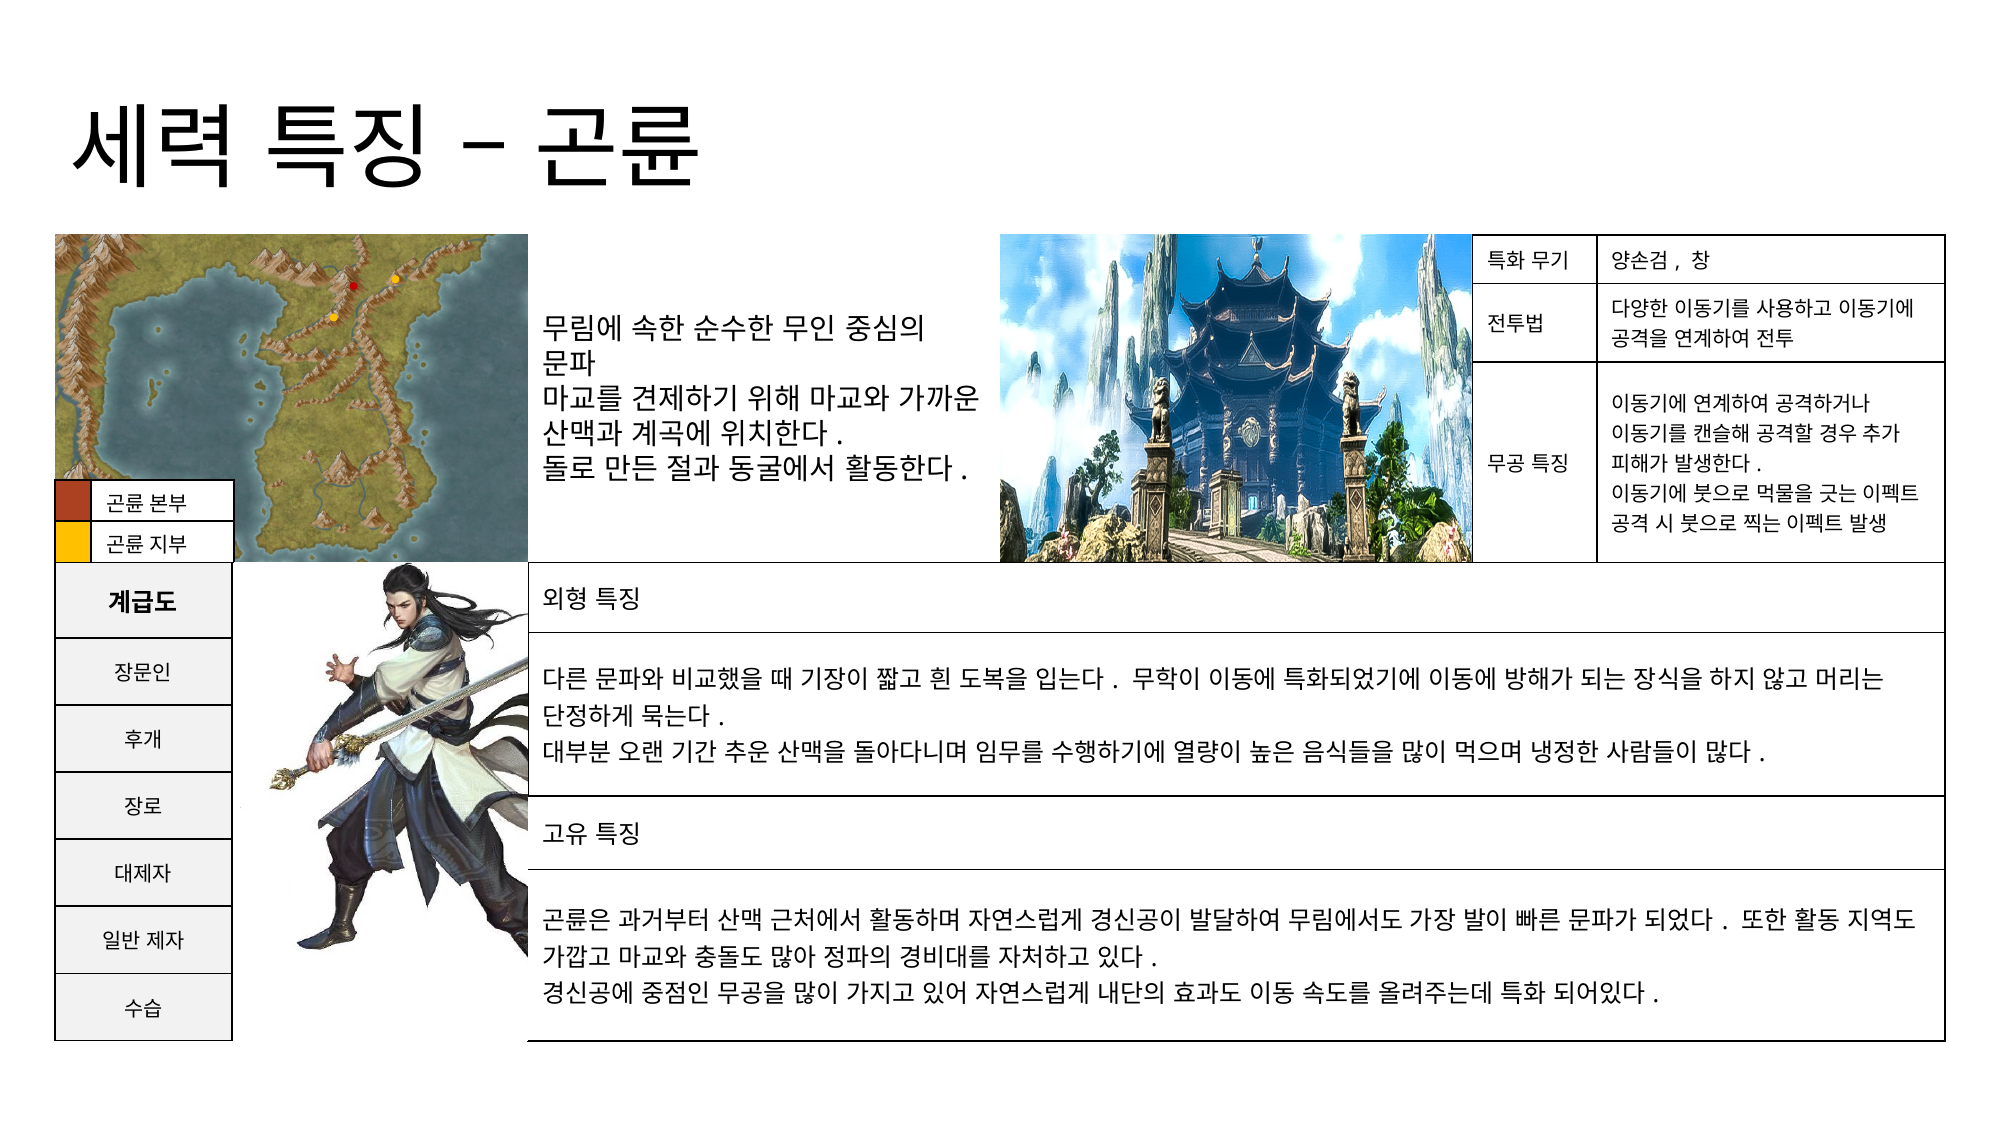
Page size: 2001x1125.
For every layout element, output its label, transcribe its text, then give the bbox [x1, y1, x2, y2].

table_header 고유 특징 [528, 797, 1944, 869]
table_header 계급도 [56, 563, 231, 637]
text_box 무림에 속한 순수한 무인 중심의 문파 마교를 견제하기 위해 마교와 가까운 산맥과 계곡에 위치한다. 돌로 만든 절과 동굴에서 활동한다. [528, 302, 1000, 493]
table_cell 다른 문파와 비교했을 때 기장이 짧고 흰 도복을 입는다. 무학이 이동에 특화되었기에 이동에 방해가 되는 장식을 하지 않고 머리는 단정하게 묵는다. 대부분 오랜 기간 추운 산맥을 돌아다니며 임무를 수행하기에 열량이 높은 음식들을 많이 먹으며 냉정한 사람들이 많다. [529, 633, 1944, 795]
table_header 외형 특징 [529, 563, 1944, 632]
table_cell 수습 [56, 974, 231, 1040]
table_cell 곤륜은 과거부터 산맥 근처에서 활동하며 자연스럽게 경신공이 발달하여 무림에서도 가장 발이 빠른 문파가 되었다. 또한 활동 지역도 가깝고 마교와 충돌도 많아 정파의 경비대를 자처하고 있다. 경신공에 중점인 무공을 많이 가지고 있어 자연스럽게 내단의 효과도 이동 속도를 올려주는데 특화 되어있다. [528, 870, 1944, 1040]
table_header 특화 무기 [1473, 236, 1596, 283]
title 세력 특징 – 곤륜 [55, 62, 1945, 239]
table_header 양손검, 창 [1598, 236, 1944, 283]
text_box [55, 234, 528, 563]
table_cell 무공 특징 [1473, 363, 1596, 562]
table_cell 이동기에 연계하여 공격하거나 이동기를 캔슬해 공격할 경우 추가 피해가 발생한다. 이동기에 붓으로 먹물을 긋는 이펙트 공격 시 붓으로 찍는 이펙트 발생 [1598, 363, 1944, 562]
table_cell 다양한 이동기를 사용하고 이동기에 공격을 연계하여 전투 [1598, 284, 1944, 361]
table_cell 장문인 [56, 639, 231, 704]
picture [1000, 234, 1472, 563]
table_cell 후개 [56, 706, 231, 771]
table_cell 장로 [56, 773, 231, 838]
picture [234, 562, 528, 1041]
table_cell 일반 제자 [56, 907, 231, 973]
table_cell 대제자 [56, 840, 231, 905]
table_cell 전투법 [1473, 284, 1596, 361]
